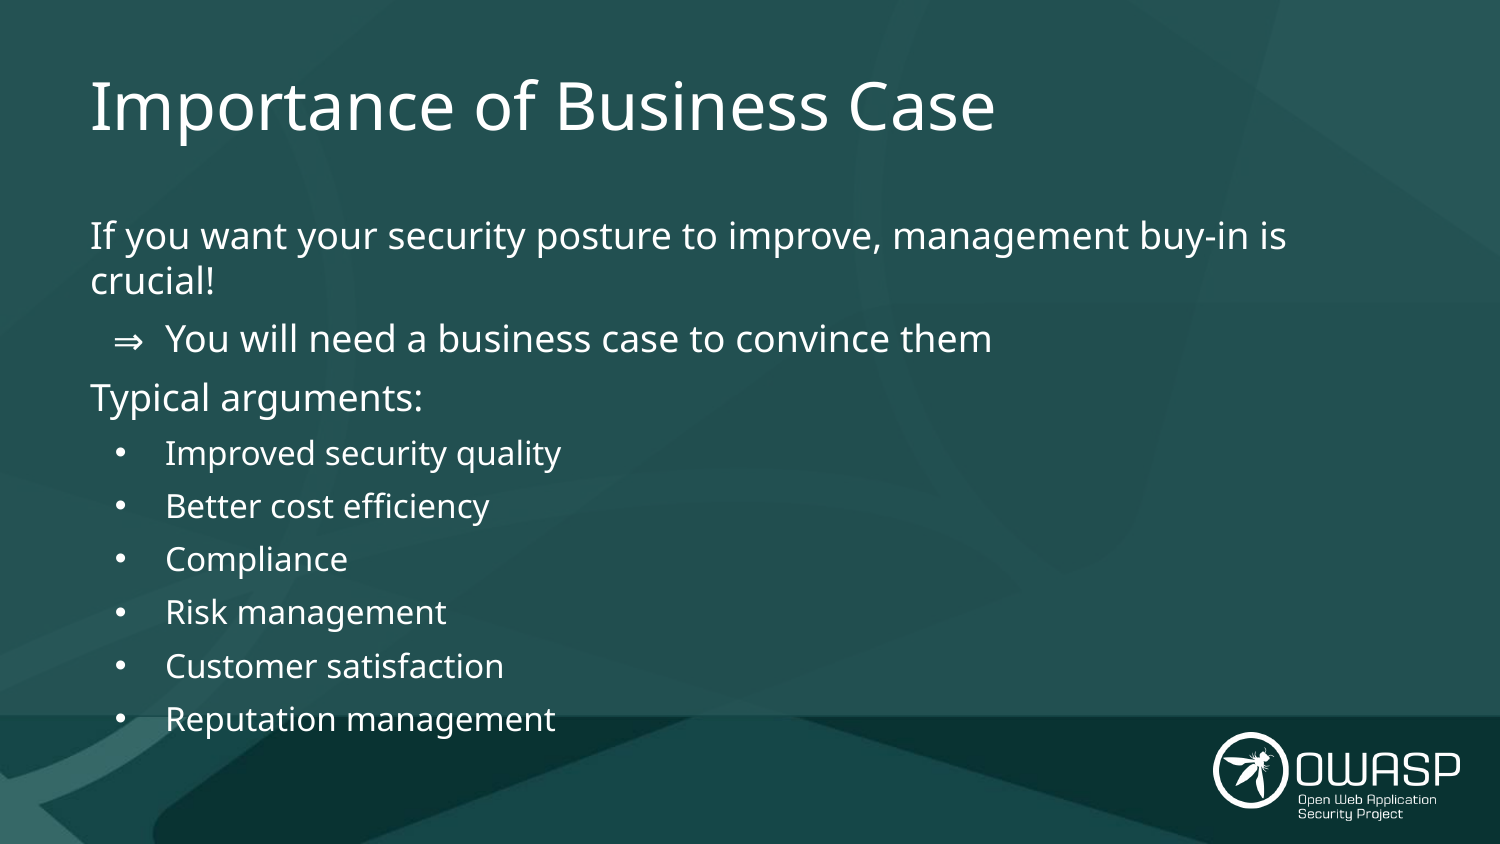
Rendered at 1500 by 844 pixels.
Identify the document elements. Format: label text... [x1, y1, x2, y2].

list If you want your security posture to improve, management buy-in is crucial! You will need a business case to convince them Typical arguments: Improved security quality Better cost efficiency Compliance Risk management Customer satisfaction Reputation management [75, 196, 1425, 705]
picture [0, 717, 1500, 844]
title Importance of Business Case [75, 33, 1425, 175]
